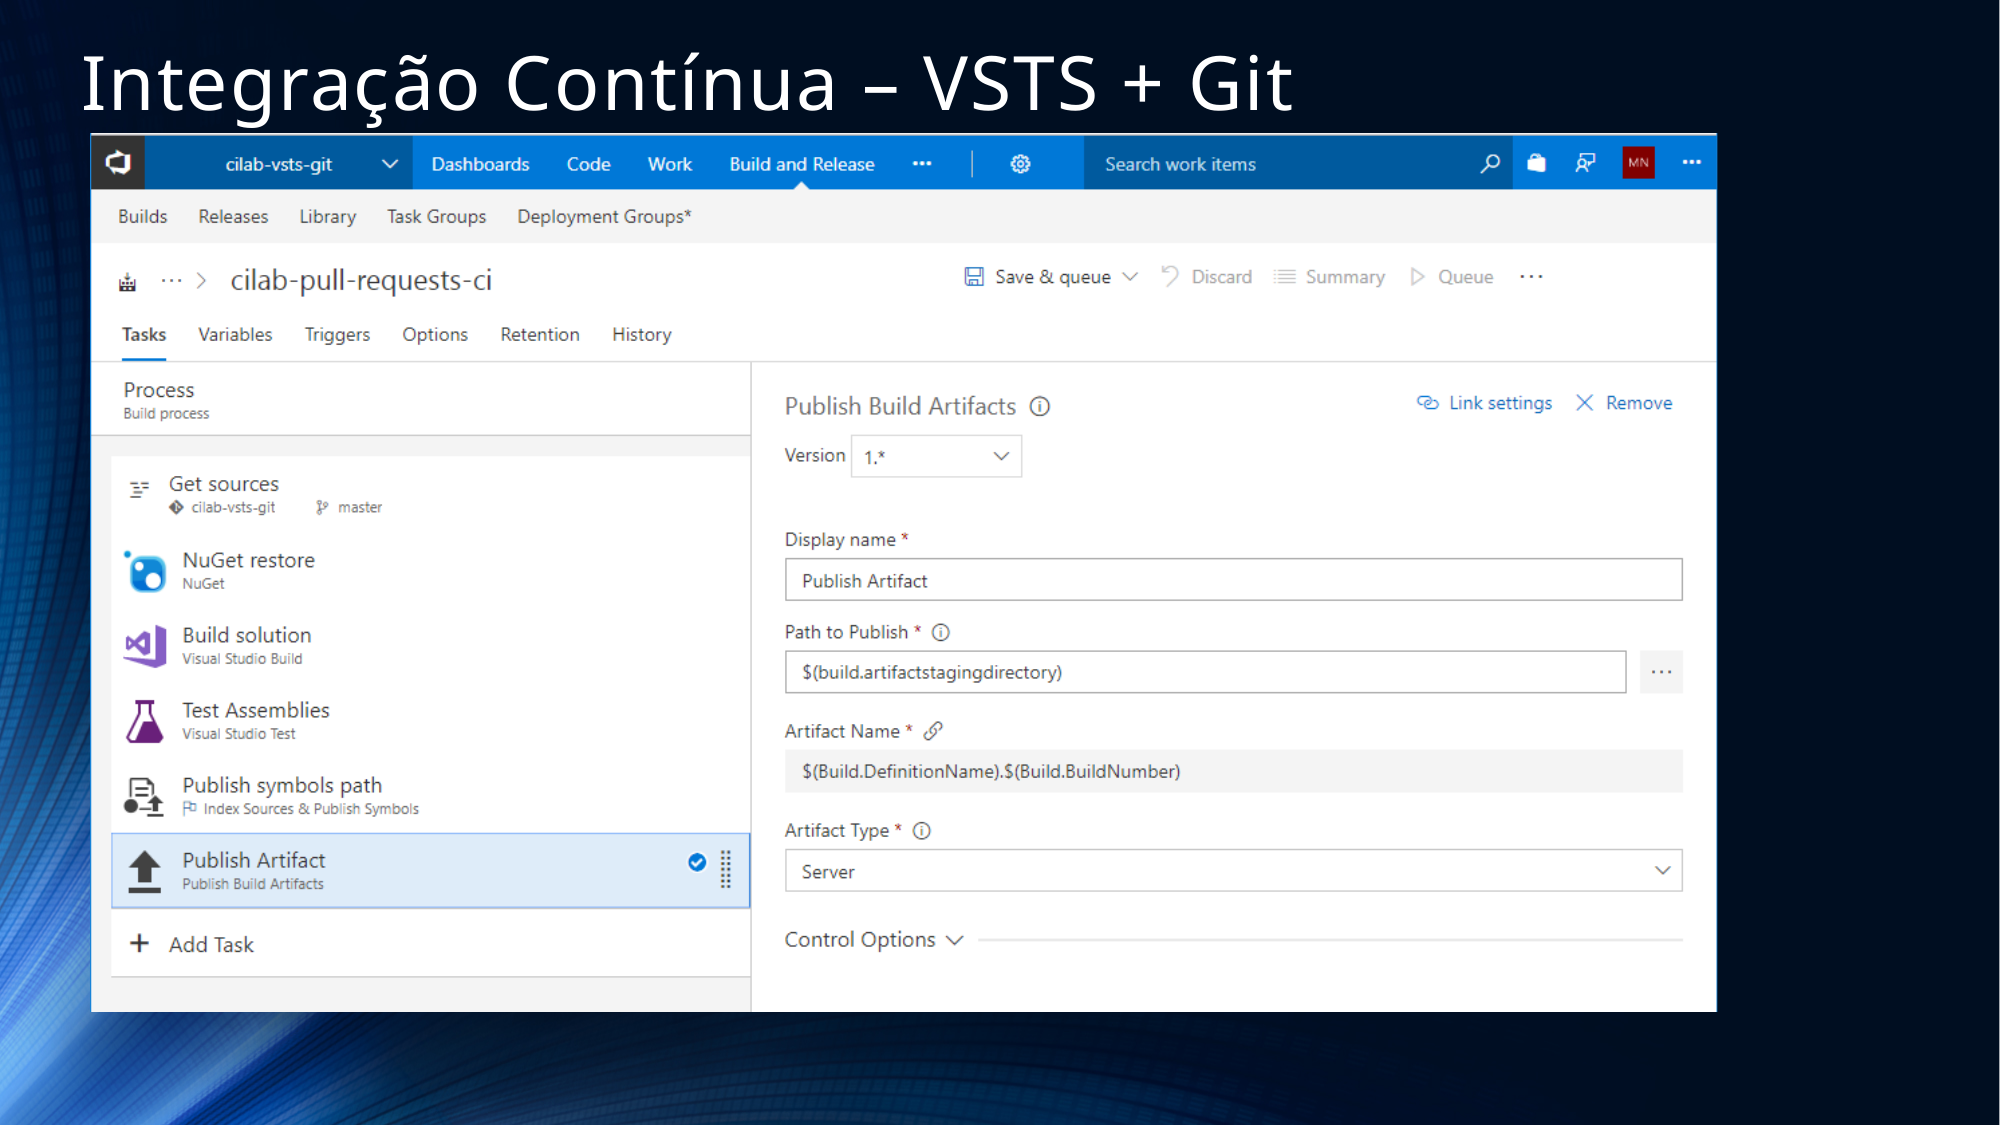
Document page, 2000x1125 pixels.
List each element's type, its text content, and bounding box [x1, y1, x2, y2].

picture [0, 0, 2000, 1125]
title Integração Contínua – VSTS + Git [66, 19, 1567, 134]
